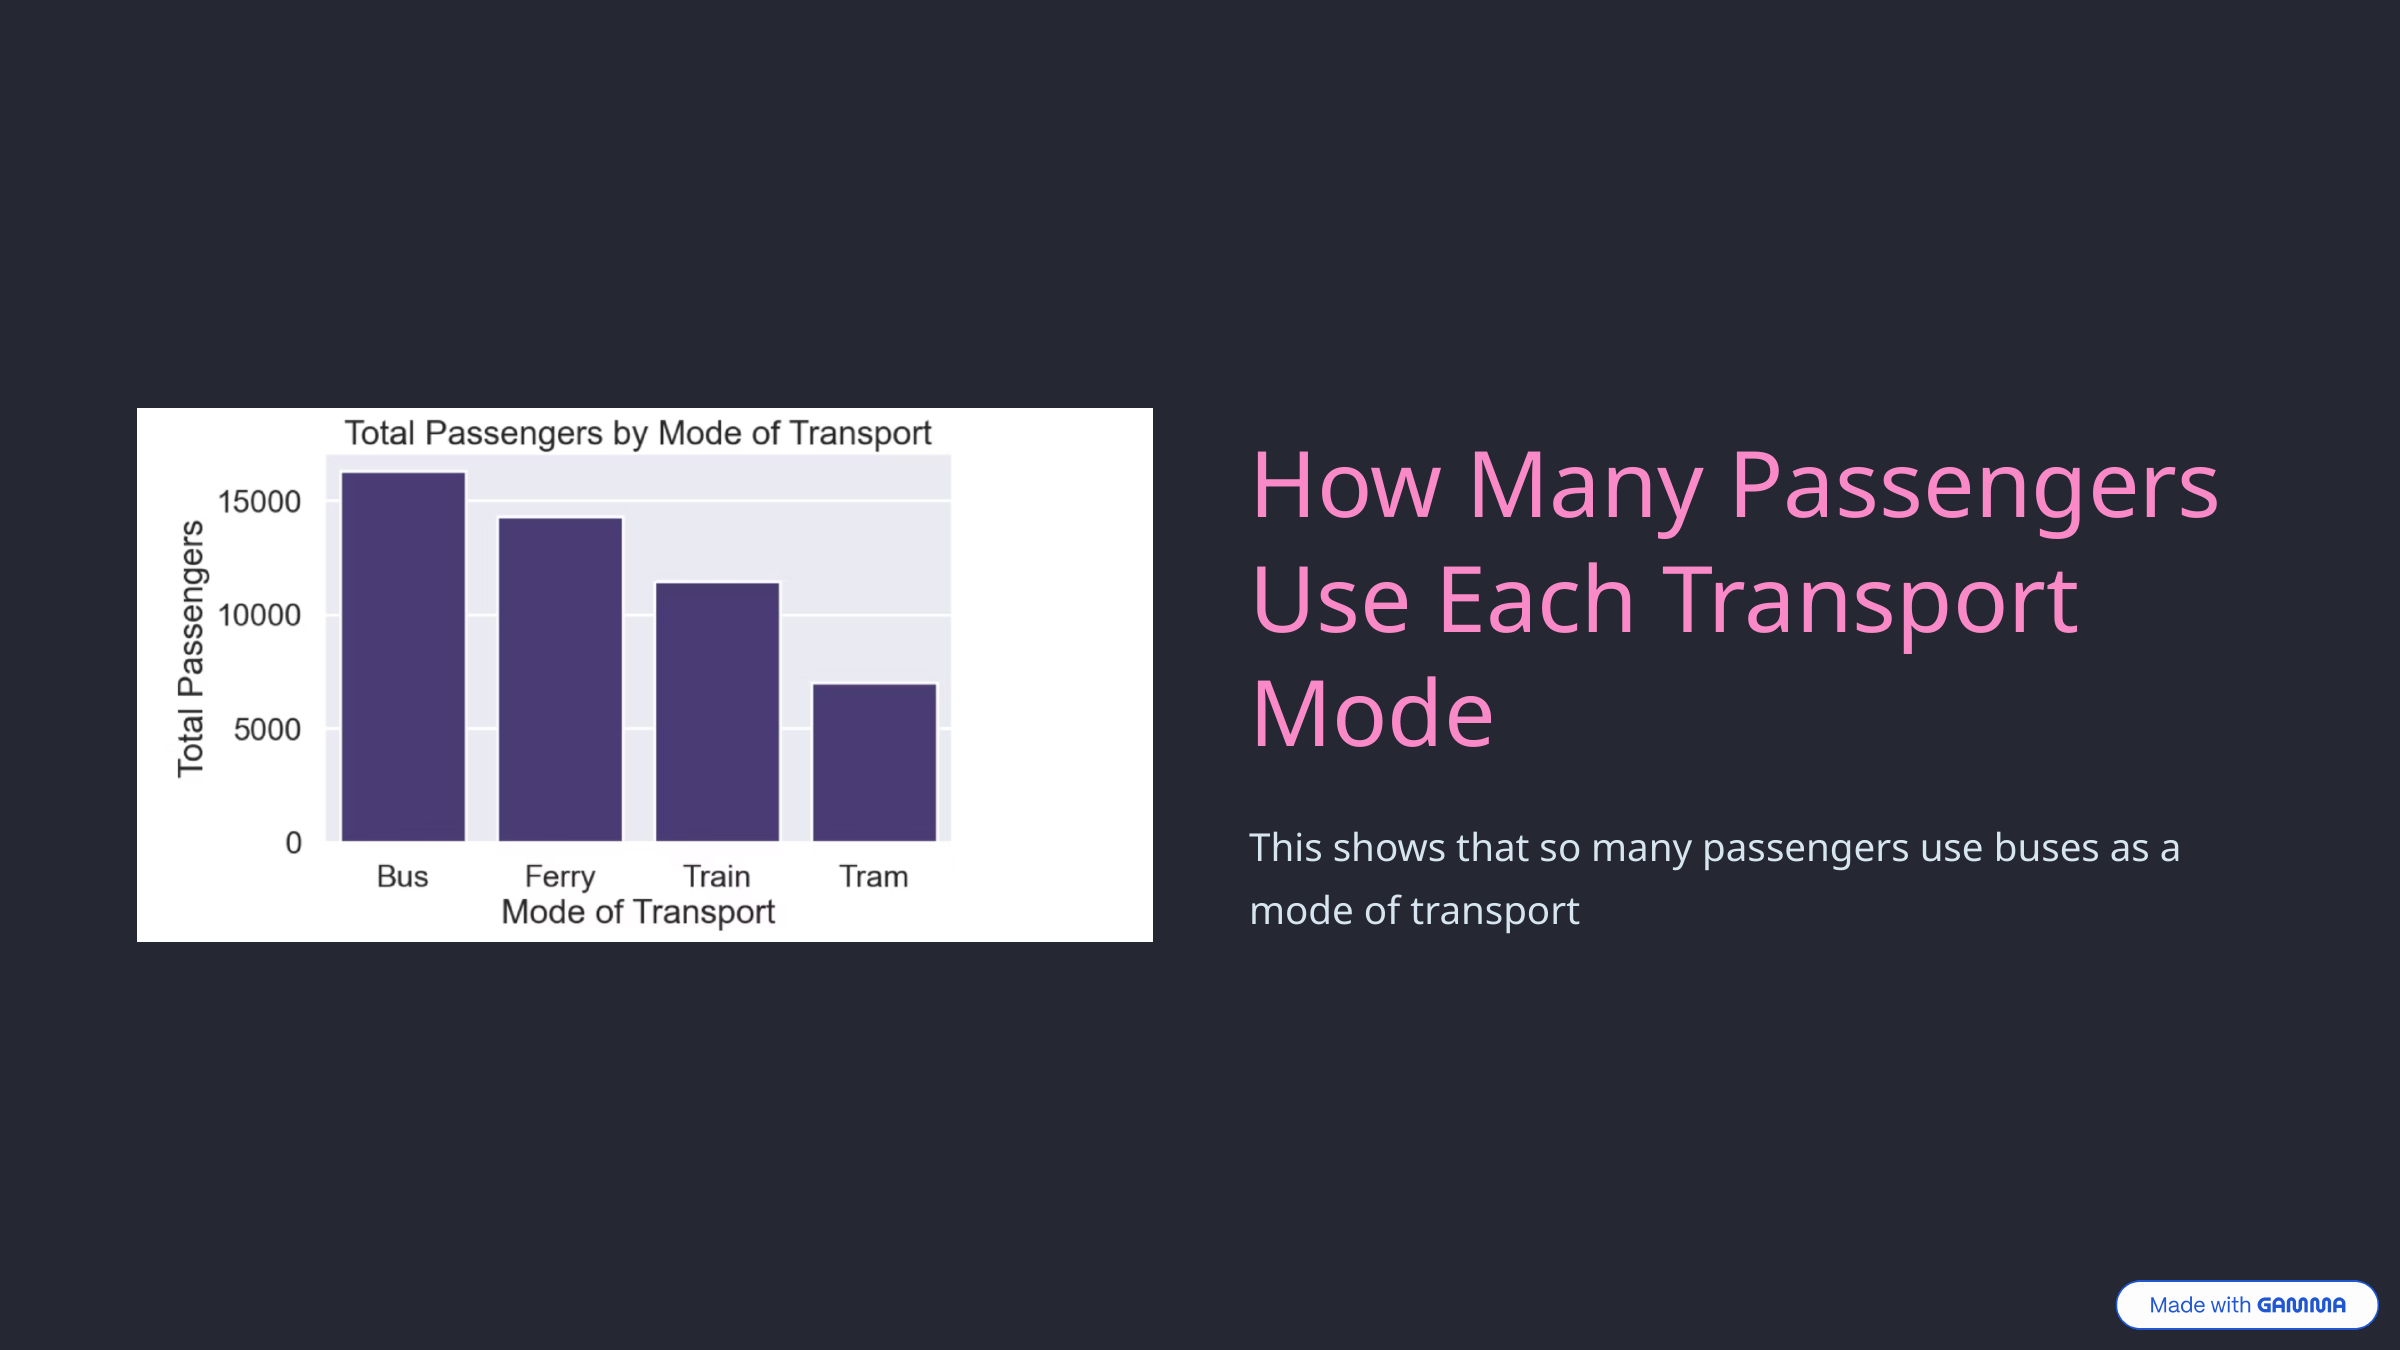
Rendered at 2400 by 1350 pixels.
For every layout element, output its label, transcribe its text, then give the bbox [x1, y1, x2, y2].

picture [137, 408, 1153, 942]
text_box How Many Passengers Use Each Transport Mode [1249, 421, 2264, 768]
text_box This shows that so many passengers use buses as a mode of transport [1249, 806, 2264, 933]
picture [2106, 1271, 2389, 1339]
